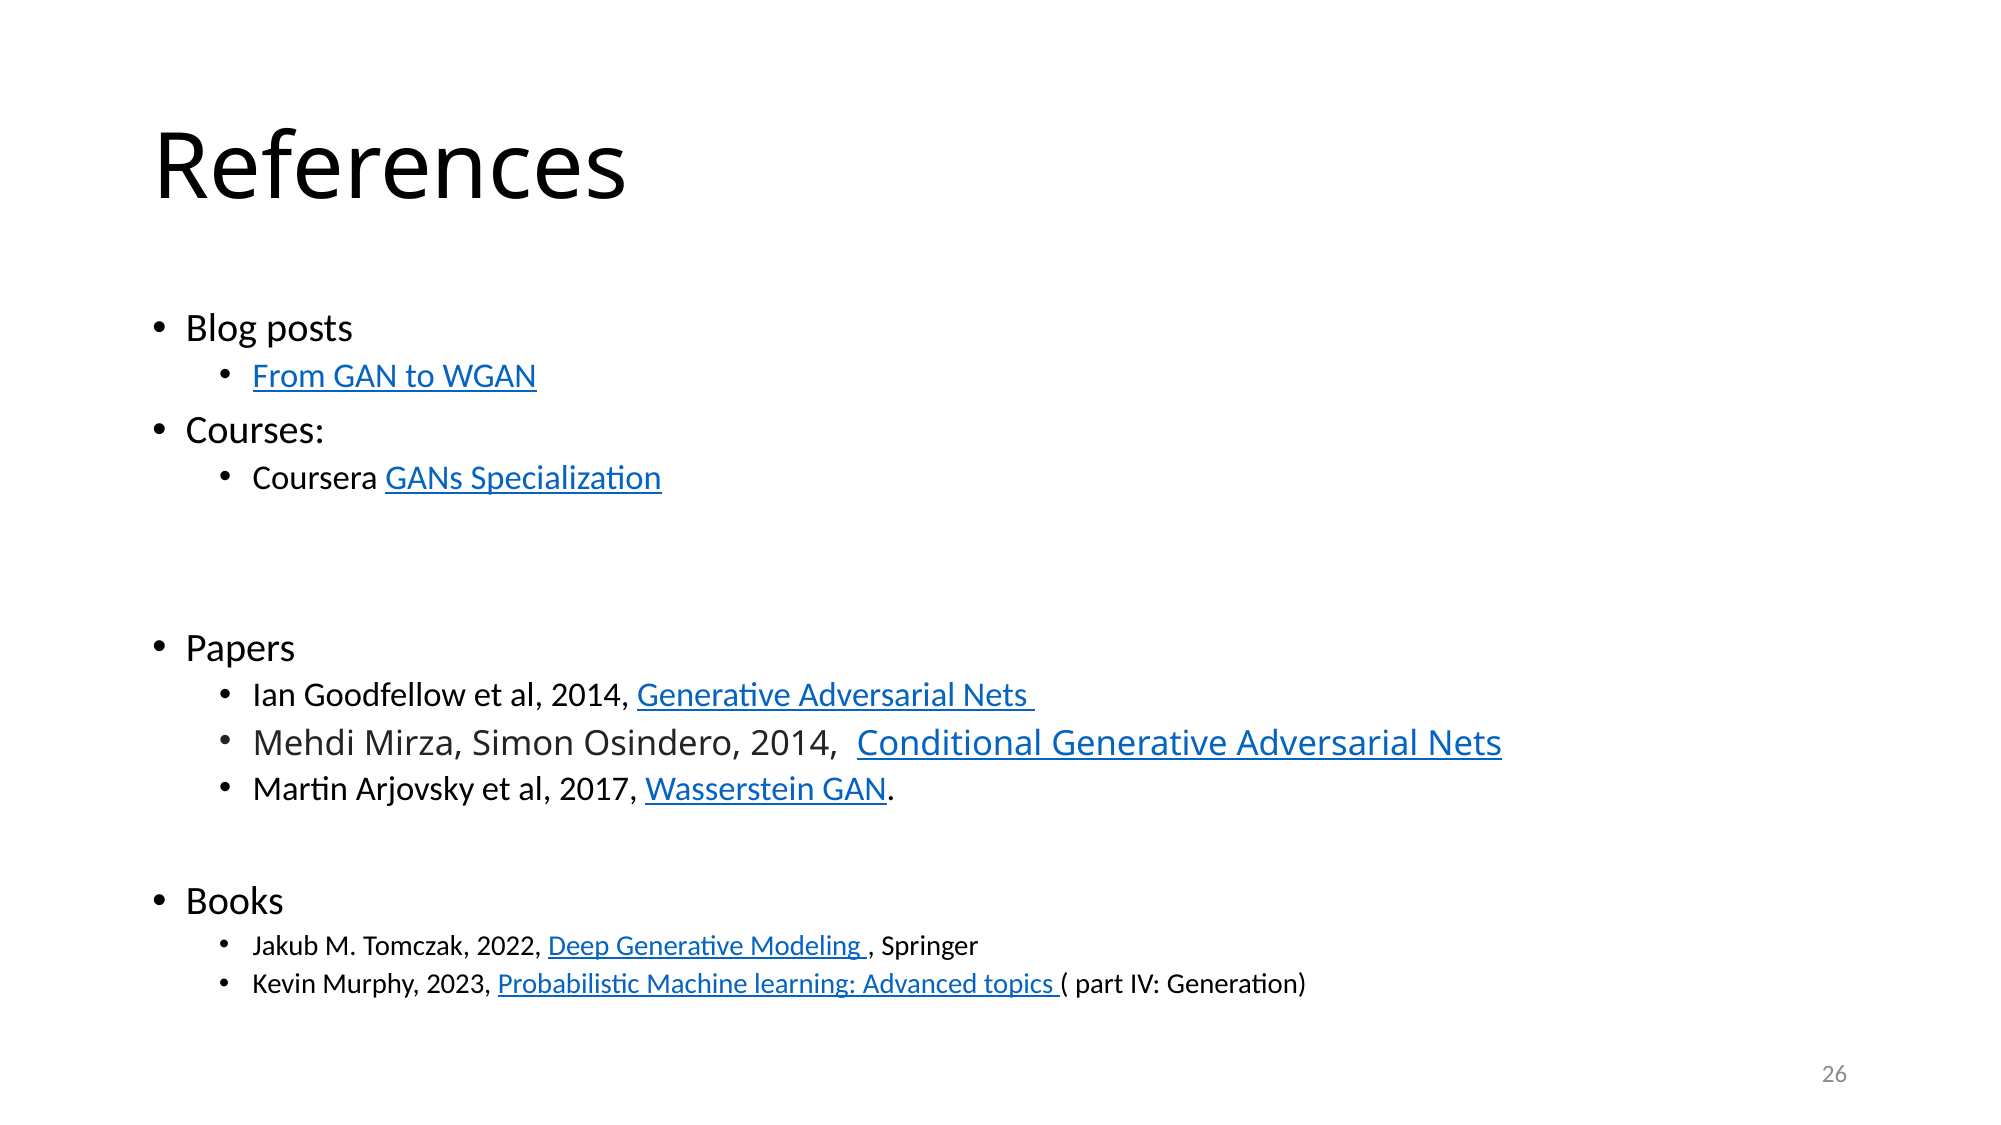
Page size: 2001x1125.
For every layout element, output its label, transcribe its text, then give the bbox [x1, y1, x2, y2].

slide_number 26 [1412, 1042, 1863, 1103]
list Blog posts From GAN to WGAN Courses: Coursera GANs Specialization Papers Ian Goodfellow et al, 2014, Generative Adversarial Nets Mehdi Mirza, Simon Osindero, 2014, Conditional Generative Adversarial Nets Martin Arjovsky et al, 2017, Wasserstein GAN. Books Jakub M. Tomczak, 2022, Deep Generative Modeling , Springer Kevin Murphy, 2023, Probabilistic Machine learning: Advanced topics ( part IV: Generation) [137, 299, 1863, 1014]
title References [137, 59, 1863, 278]
